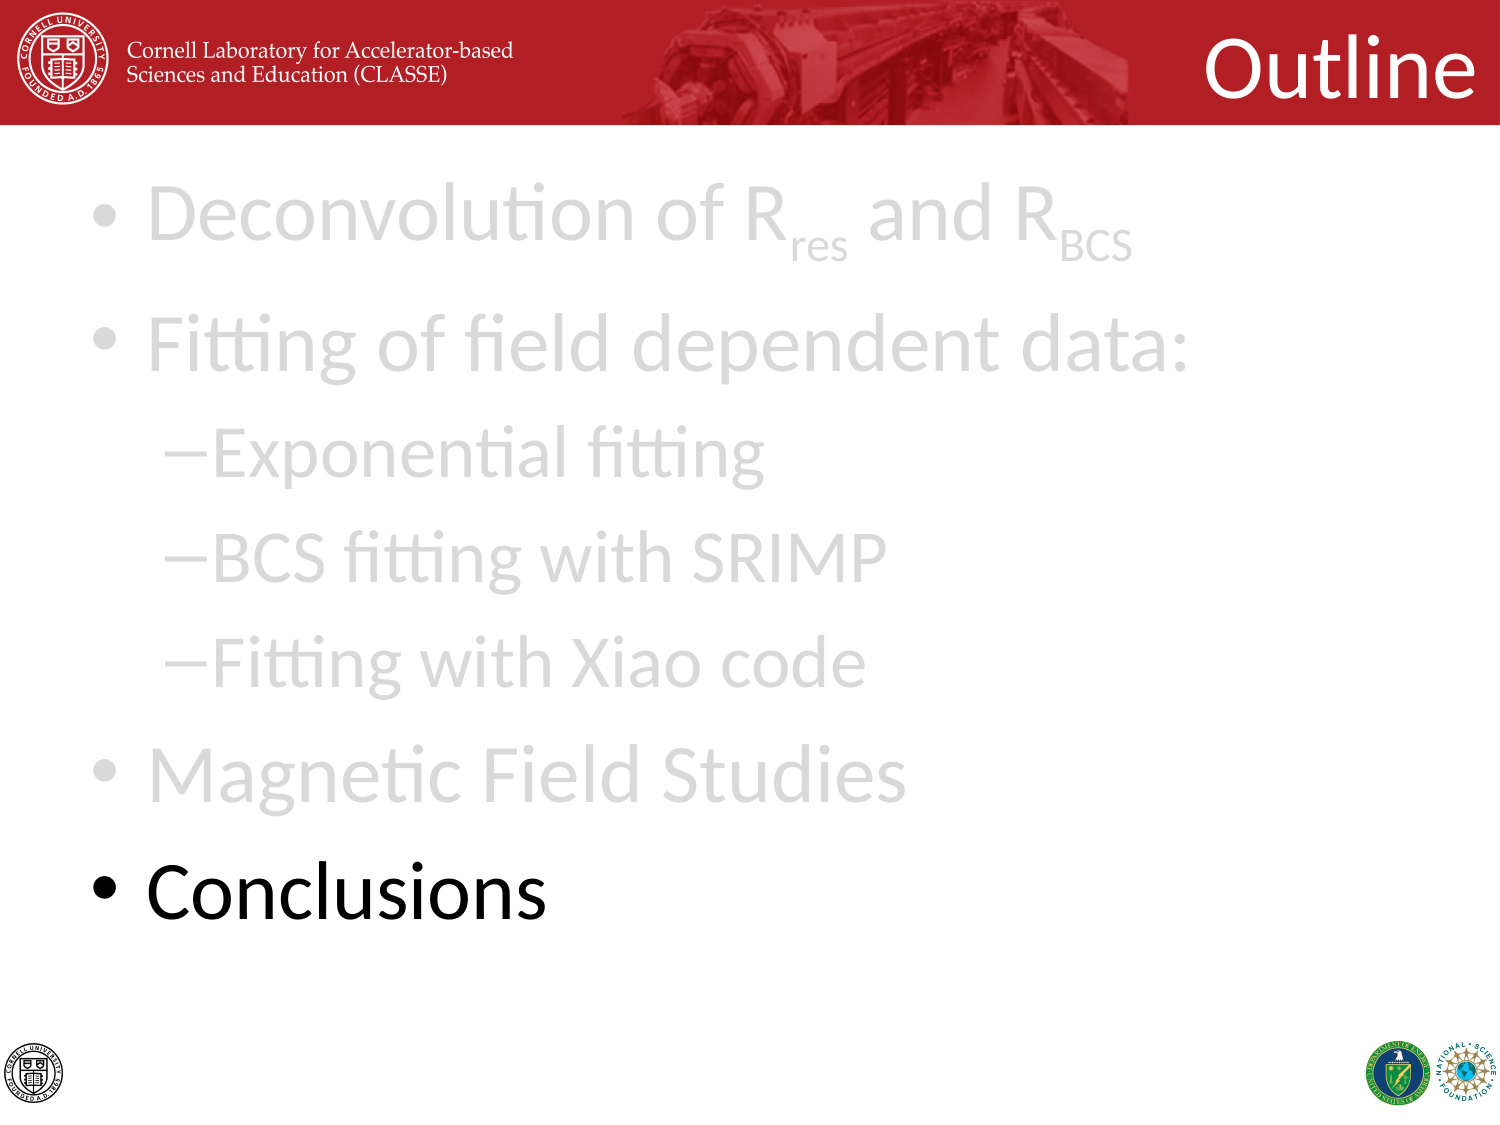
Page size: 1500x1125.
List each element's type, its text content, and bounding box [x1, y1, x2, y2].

picture [4, 1043, 63, 1103]
picture [1365, 1040, 1431, 1106]
picture [1436, 1042, 1496, 1101]
picture [0, 0, 268, 144]
list Deconvolution of Rres and RBCS Fitting of field dependent data: Exponential fitting BCS fitting with SRIMP Fitting with Xiao code Magnetic Field Studies Conclusions [75, 149, 1425, 1005]
title Outline [268, 0, 1494, 188]
picture [1494, 0, 1500, 144]
